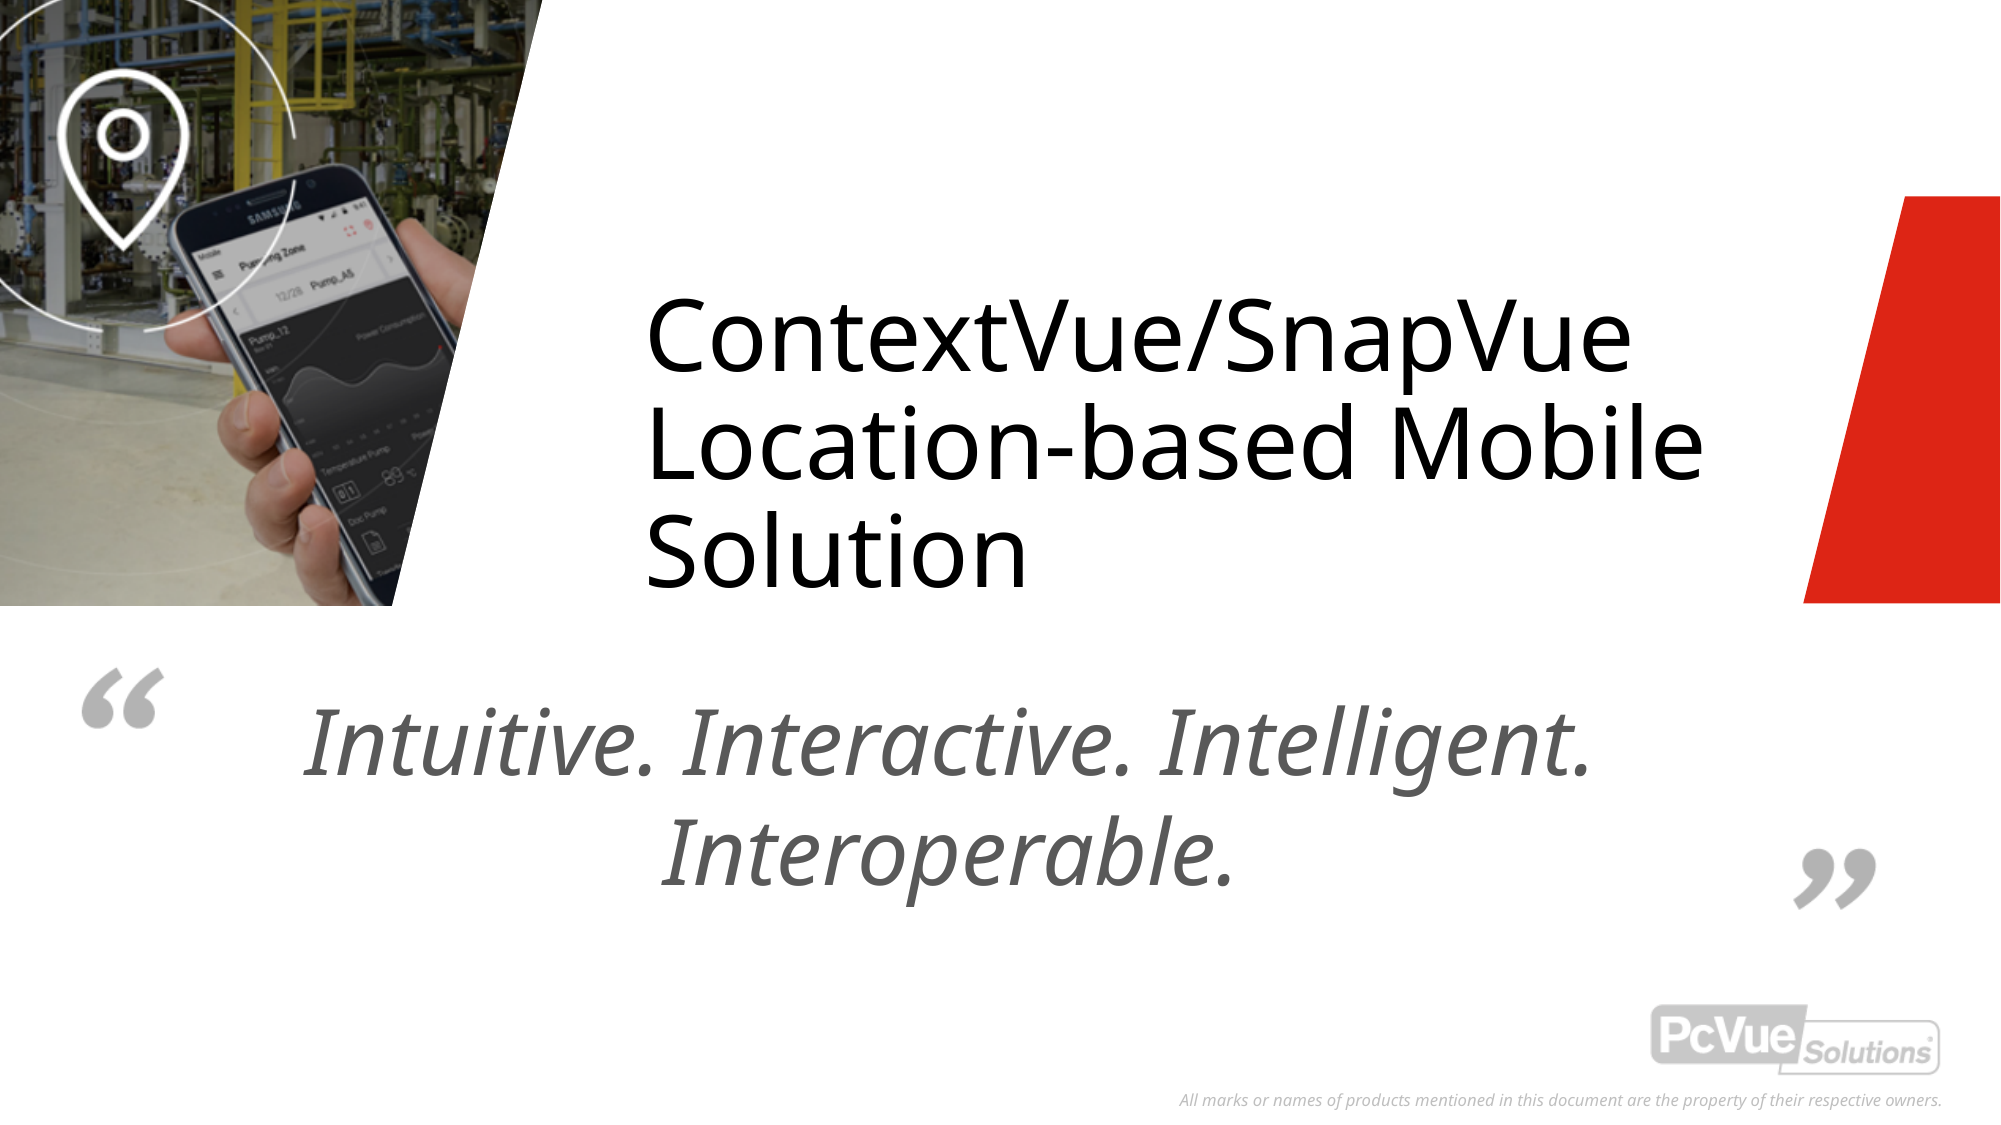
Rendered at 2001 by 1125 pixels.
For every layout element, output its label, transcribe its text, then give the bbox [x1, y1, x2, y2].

subtitle Intuitive. Interactive. Intelligent. Interoperable. [202, 676, 1703, 949]
text_box [389, 0, 754, 616]
picture [1767, 834, 1897, 925]
title ContextVue/SnapVue Location-based Mobile Solution [629, 278, 1869, 414]
picture [0, 0, 565, 606]
picture [43, 658, 204, 744]
